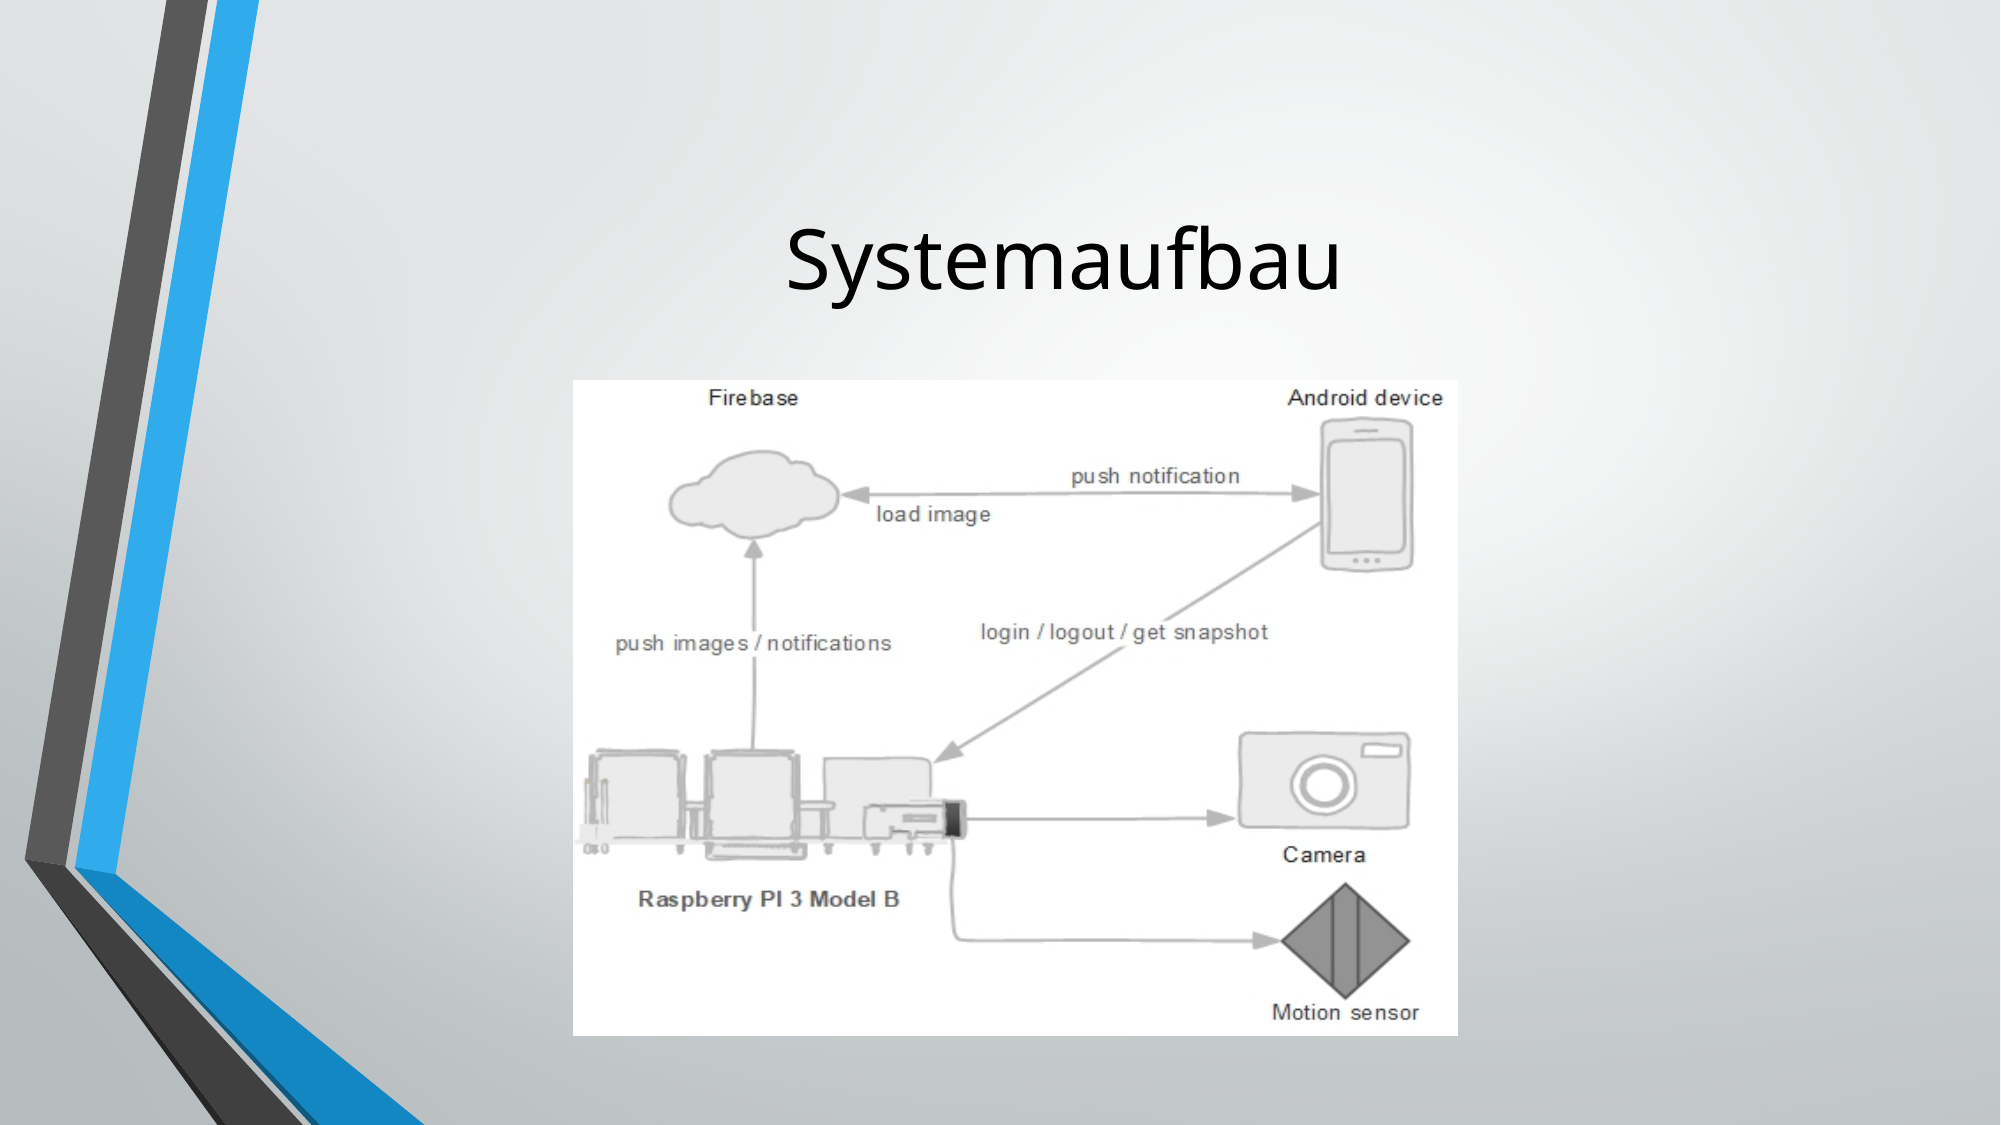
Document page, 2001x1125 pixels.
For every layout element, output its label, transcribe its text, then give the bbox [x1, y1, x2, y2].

title Systemaufbau [243, 112, 1887, 400]
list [573, 380, 1458, 1037]
